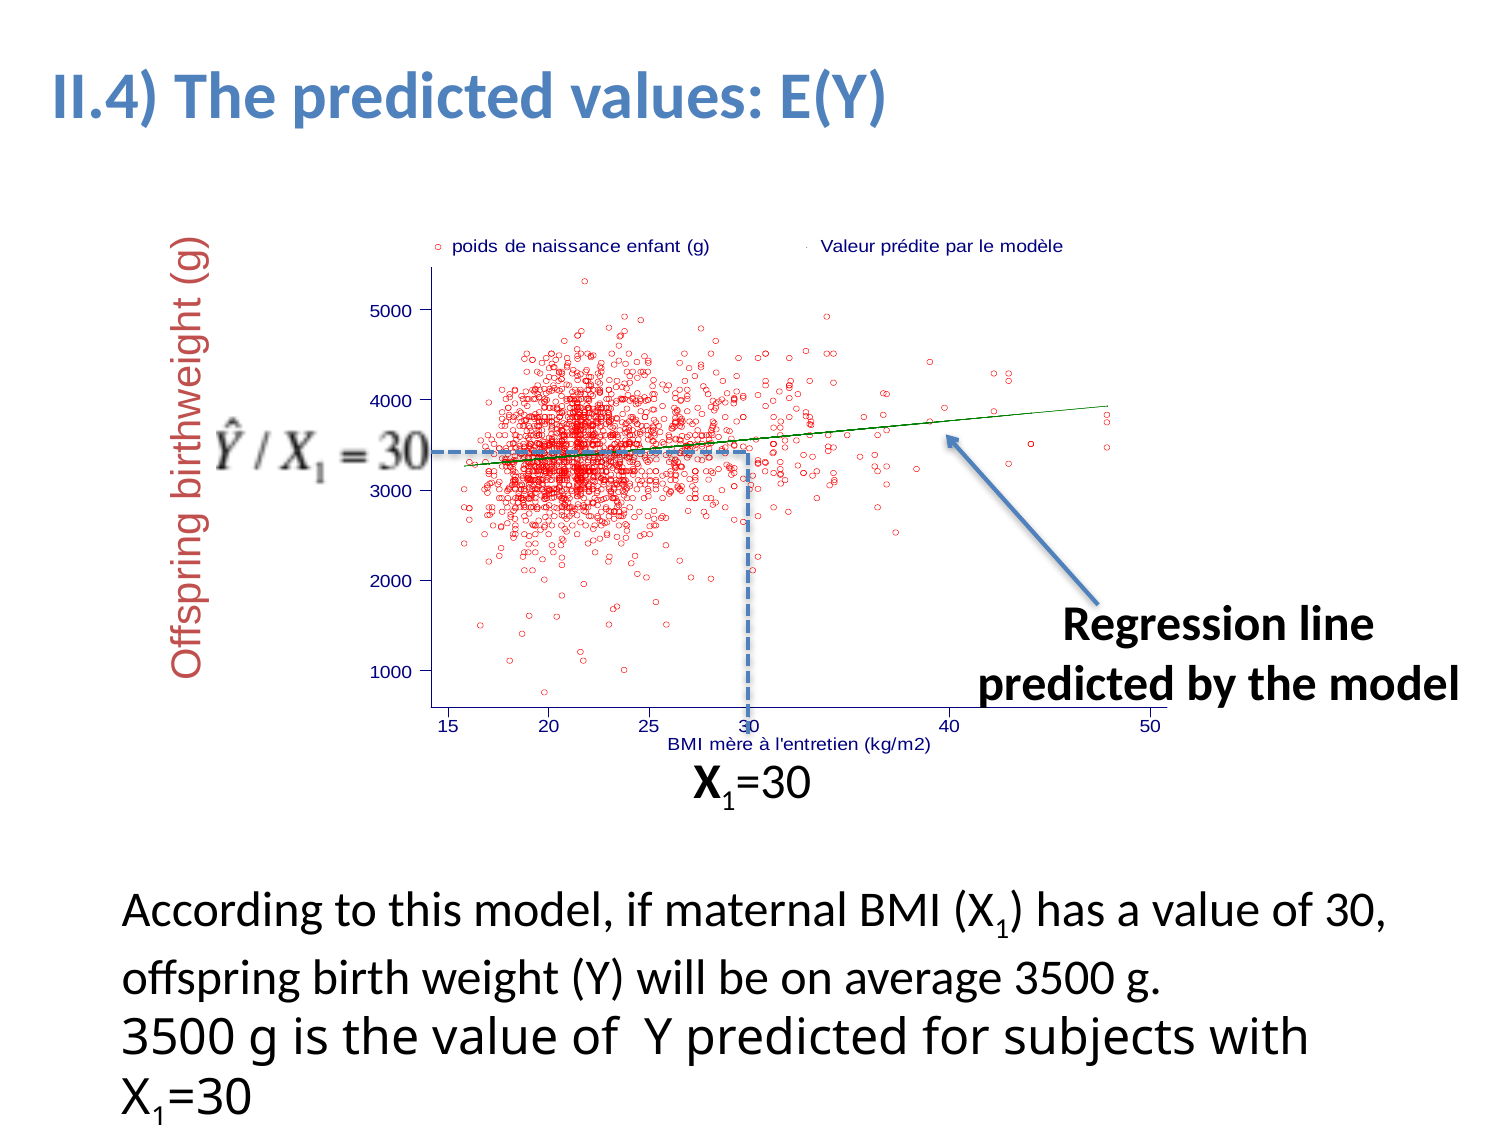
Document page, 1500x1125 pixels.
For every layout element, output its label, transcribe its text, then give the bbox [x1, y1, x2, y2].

text_box Offspring birthweight (g) [151, 194, 216, 722]
picture [323, 237, 1179, 767]
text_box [207, 407, 436, 489]
text_box Regression line predicted by the model [1183, 583, 1485, 718]
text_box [945, 434, 1099, 606]
text_box According to this model, if maternal BMI (X1) has a value of 30, offspring birth weight (Y) will be on average 3500 g. 3500 g is the value of Y predicted for subjects with X1=30 [106, 868, 1459, 1125]
text_box X1=30 [643, 775, 861, 868]
text_box II.4) The predicted values: E(Y) [37, 45, 904, 140]
